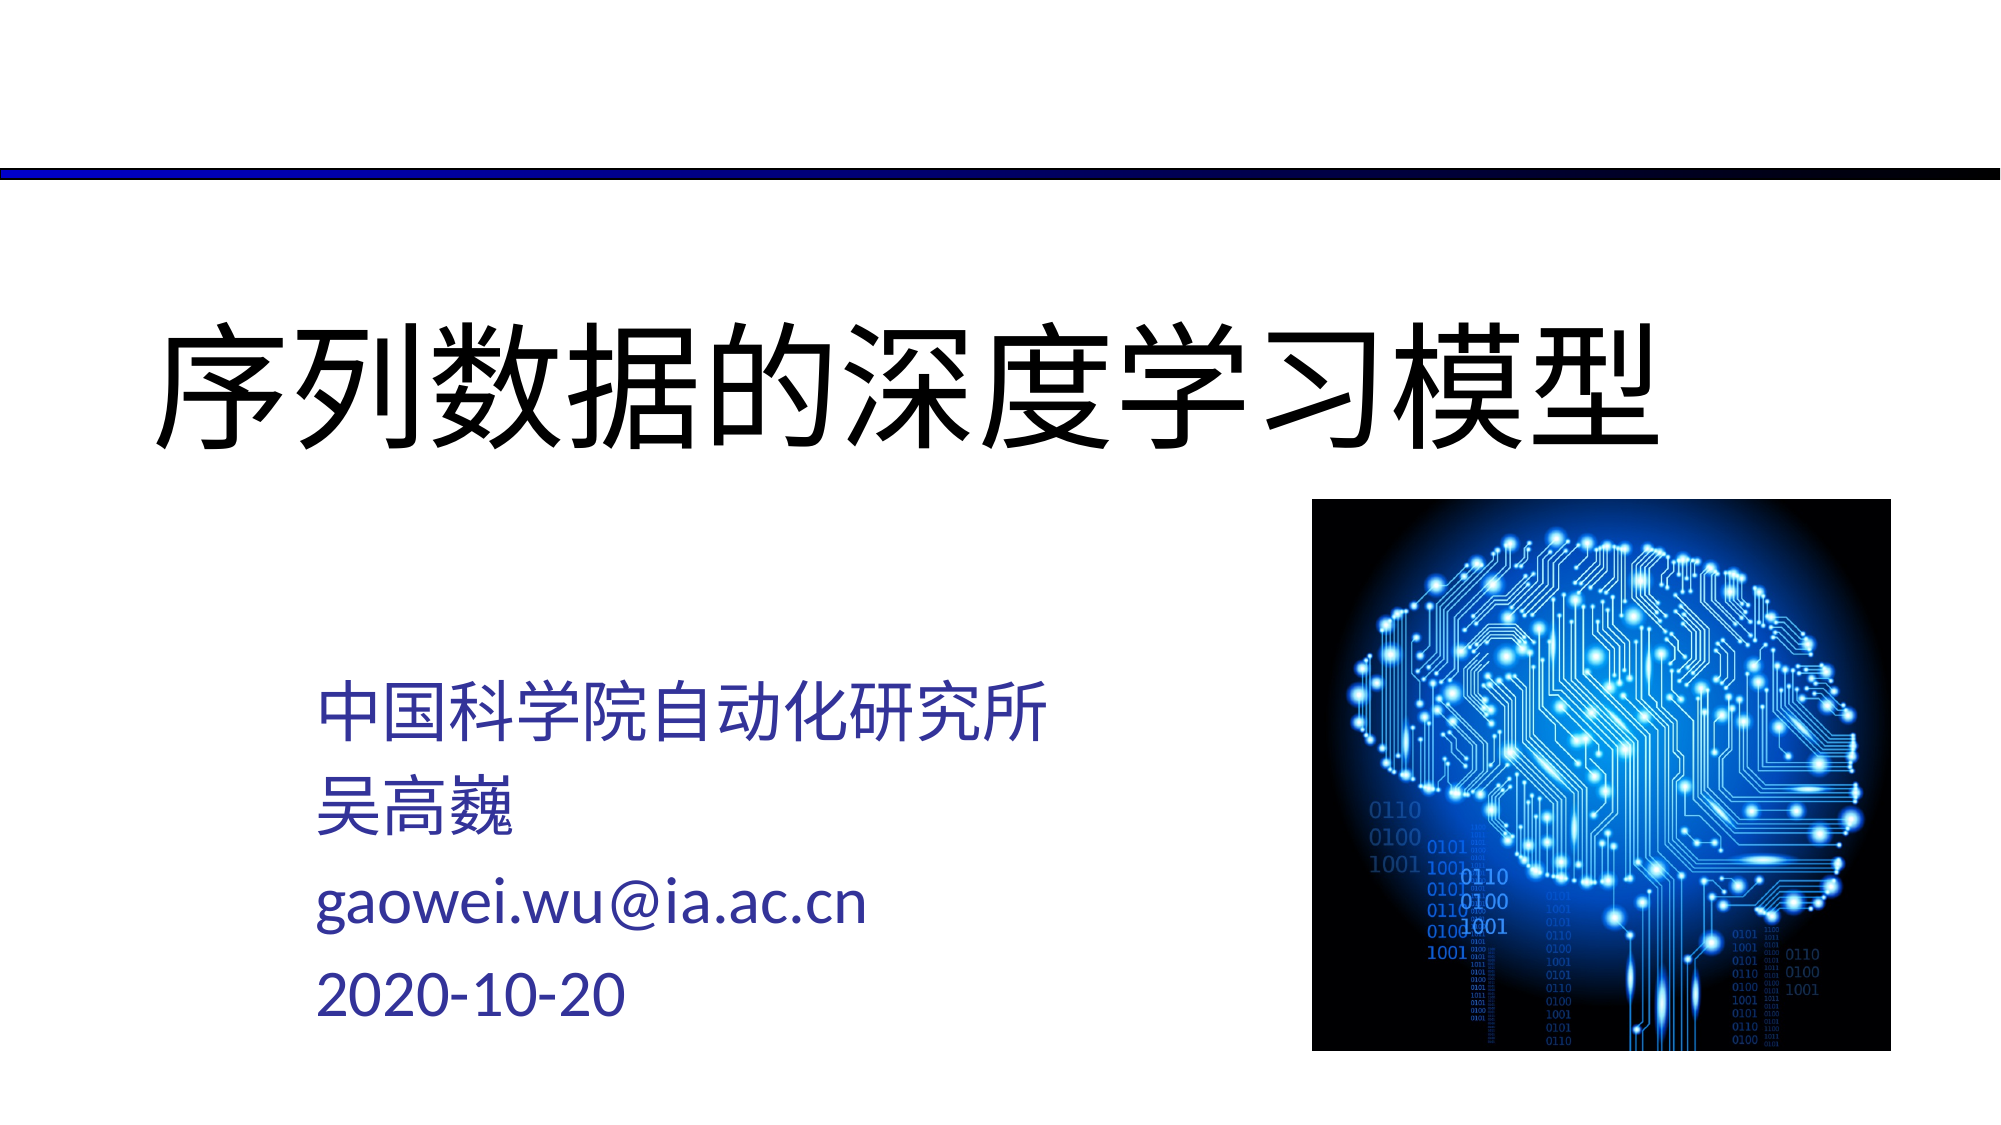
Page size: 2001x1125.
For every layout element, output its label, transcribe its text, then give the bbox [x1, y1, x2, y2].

subtitle 中国科学院自动化研究所 吴高巍 gaowei.wu@ia.ac.cn 2020-10-20 [299, 662, 1688, 1063]
picture [1312, 499, 1891, 1051]
title 序列数据的深度学习模型 [137, 262, 1838, 504]
